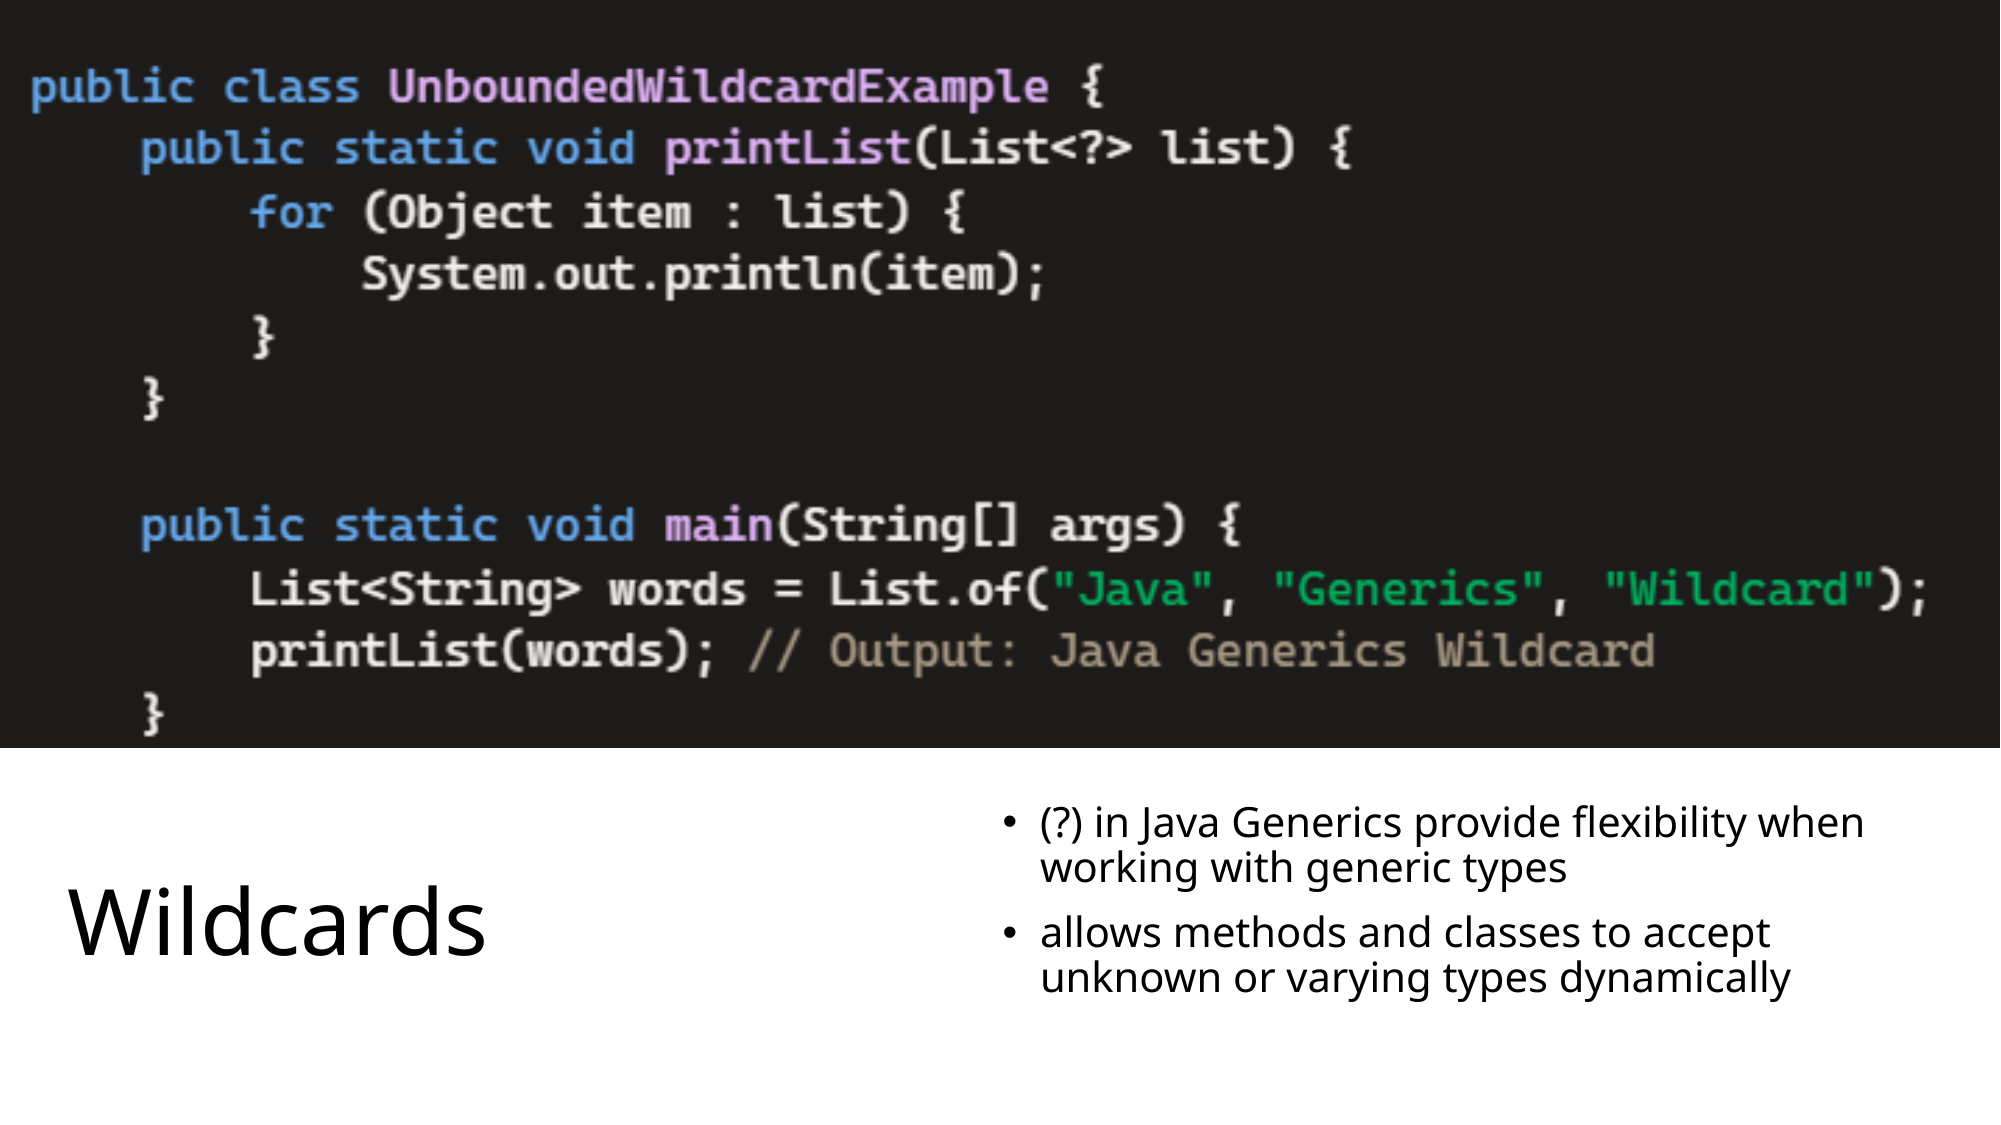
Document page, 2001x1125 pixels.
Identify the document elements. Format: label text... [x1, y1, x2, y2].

picture [0, 0, 2000, 749]
title Wildcards [52, 793, 825, 1059]
text_box [0, 749, 2000, 1125]
list (?) in Java Generics provide flexibility when working with generic types allows methods and classes to accept unknown or varying types dynamically [987, 793, 1932, 1059]
